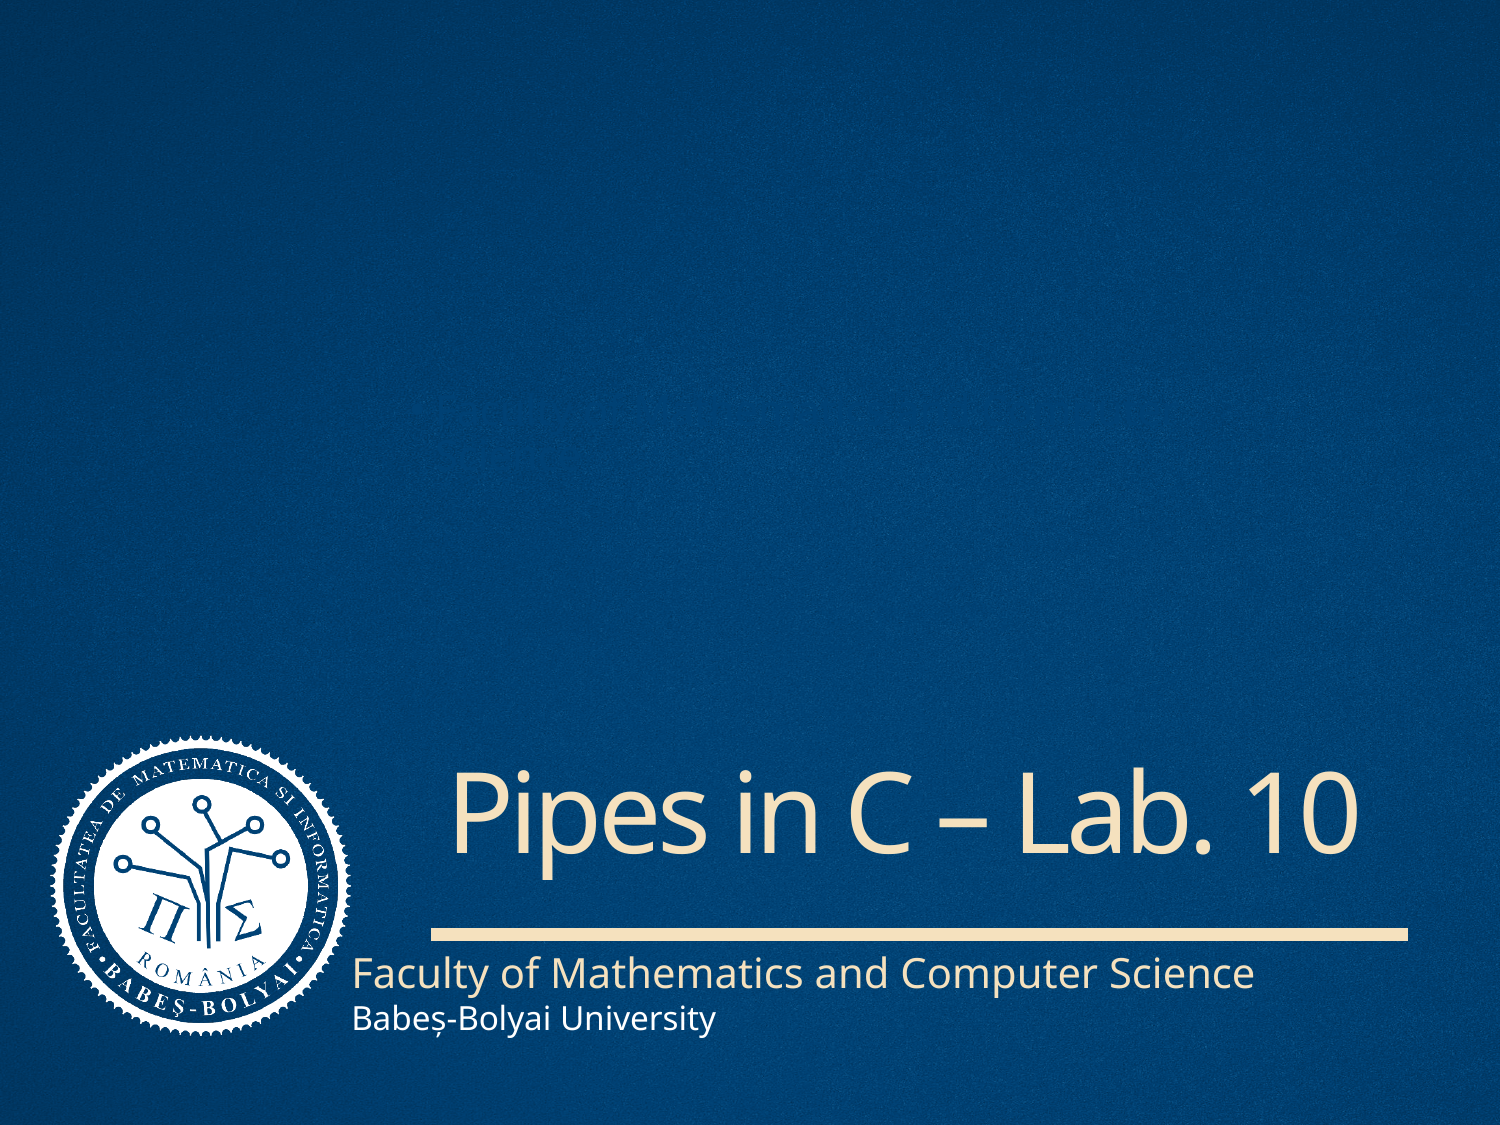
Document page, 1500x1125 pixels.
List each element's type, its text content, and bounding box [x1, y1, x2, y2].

subtitle Faculty of Mathematics and Computer Science [395, 381, 1335, 487]
title Pipes in C – Lab. 10 [431, 733, 1408, 930]
picture [0, 0, 1500, 1125]
